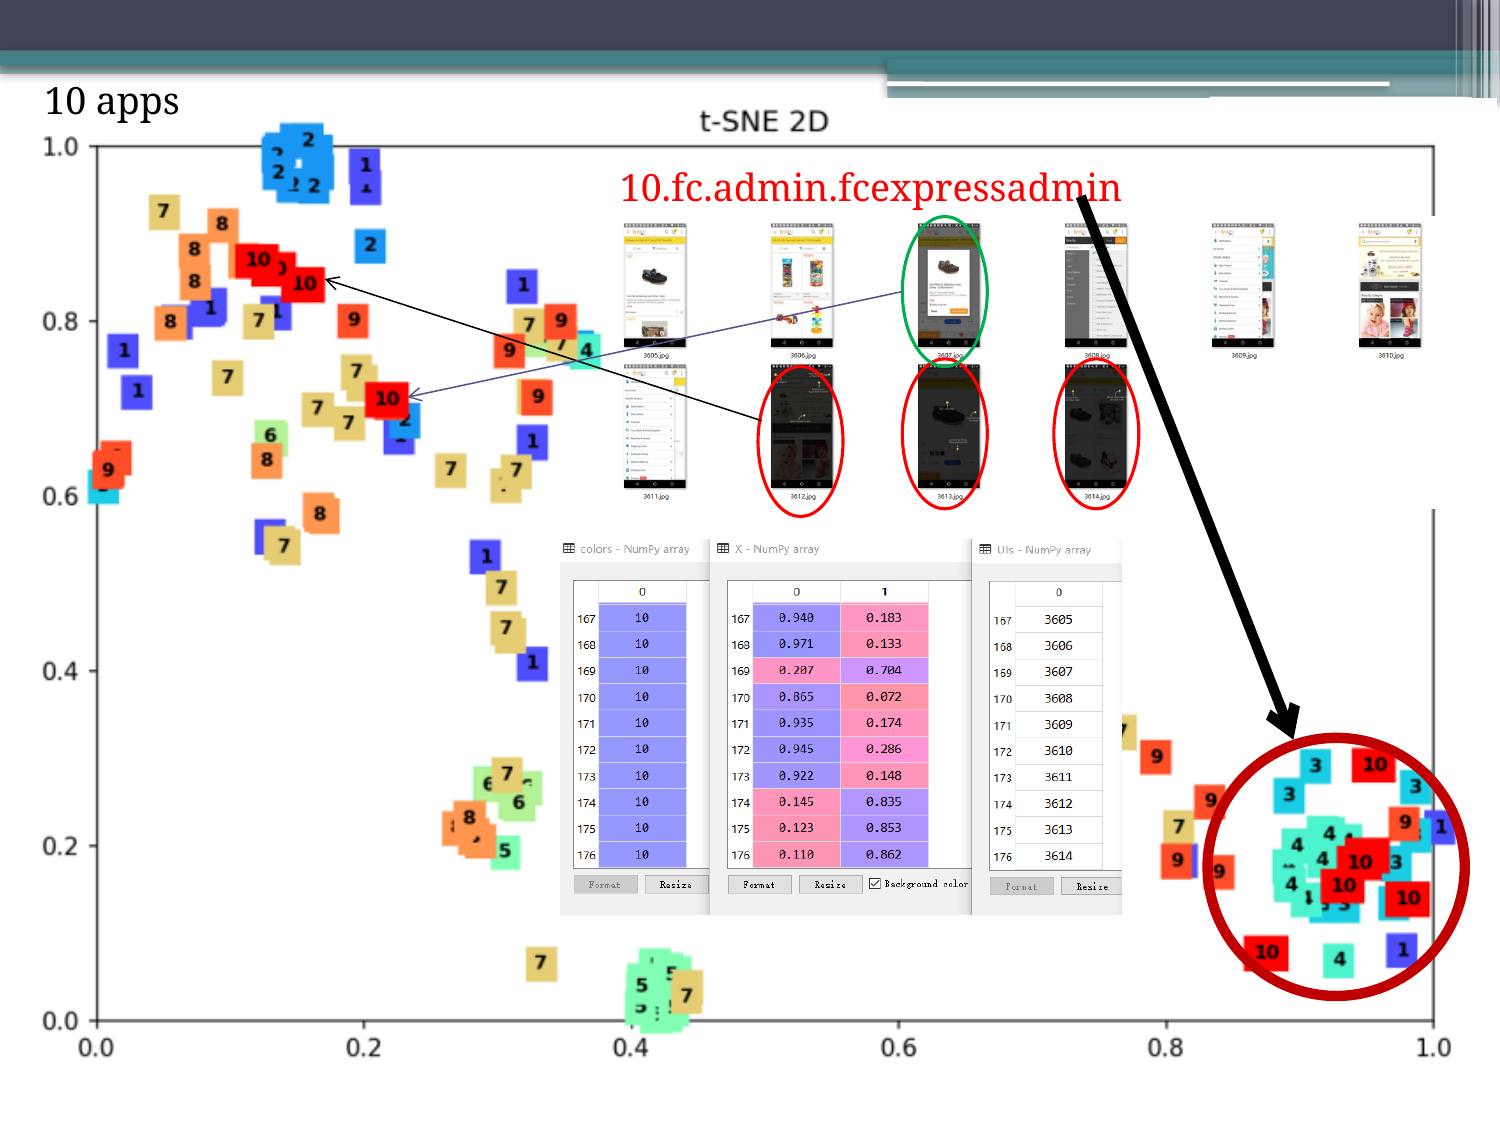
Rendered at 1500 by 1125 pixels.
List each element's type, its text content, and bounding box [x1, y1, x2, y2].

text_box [1080, 196, 1294, 740]
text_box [407, 291, 903, 398]
text_box 10 apps [29, 69, 195, 96]
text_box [324, 278, 762, 421]
picture [2, 98, 1498, 1084]
